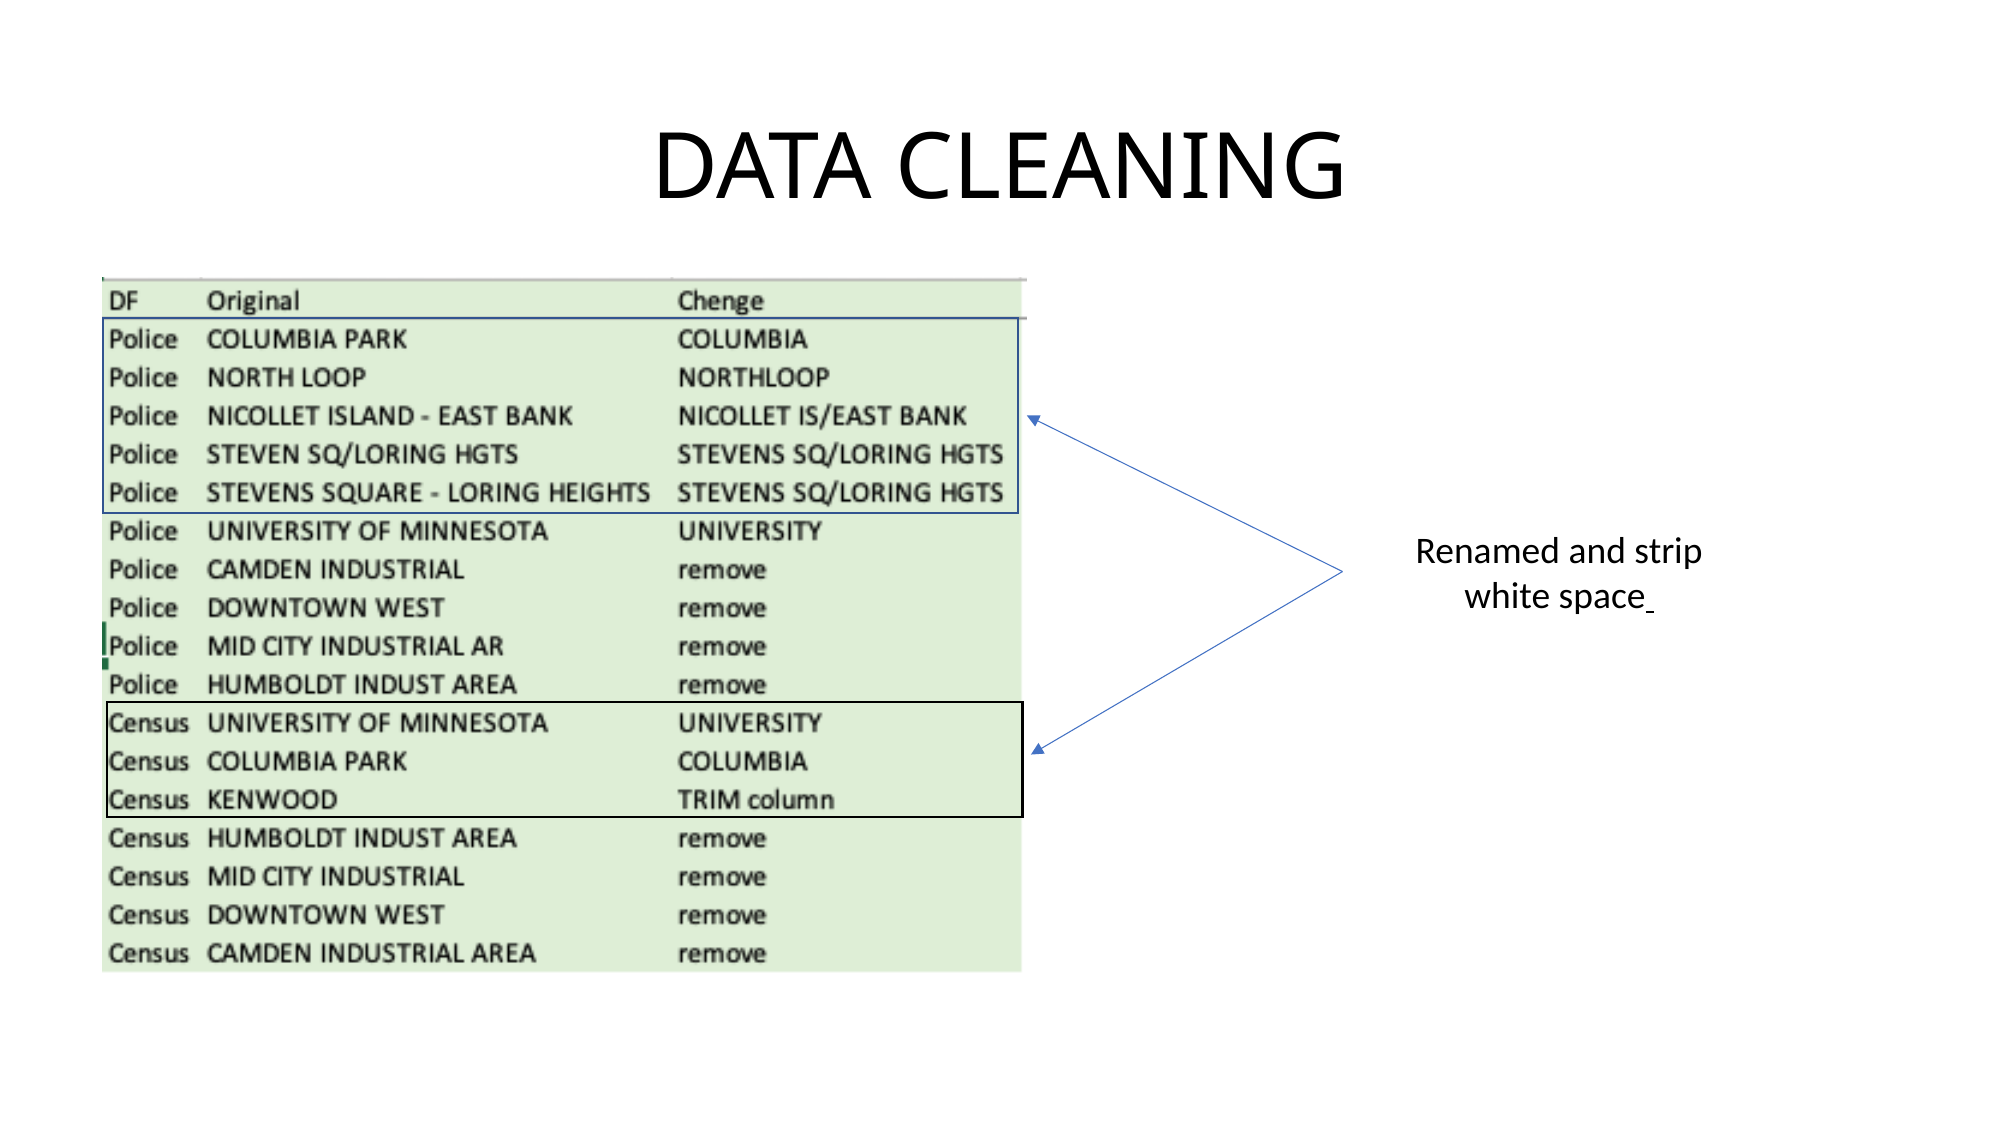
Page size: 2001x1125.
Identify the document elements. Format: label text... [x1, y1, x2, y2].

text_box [1030, 571, 1343, 755]
title DATA CLEANING [137, 59, 1863, 278]
picture [102, 277, 1027, 975]
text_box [1026, 415, 1343, 572]
text_box Renamed and strip white space [1365, 518, 1754, 624]
